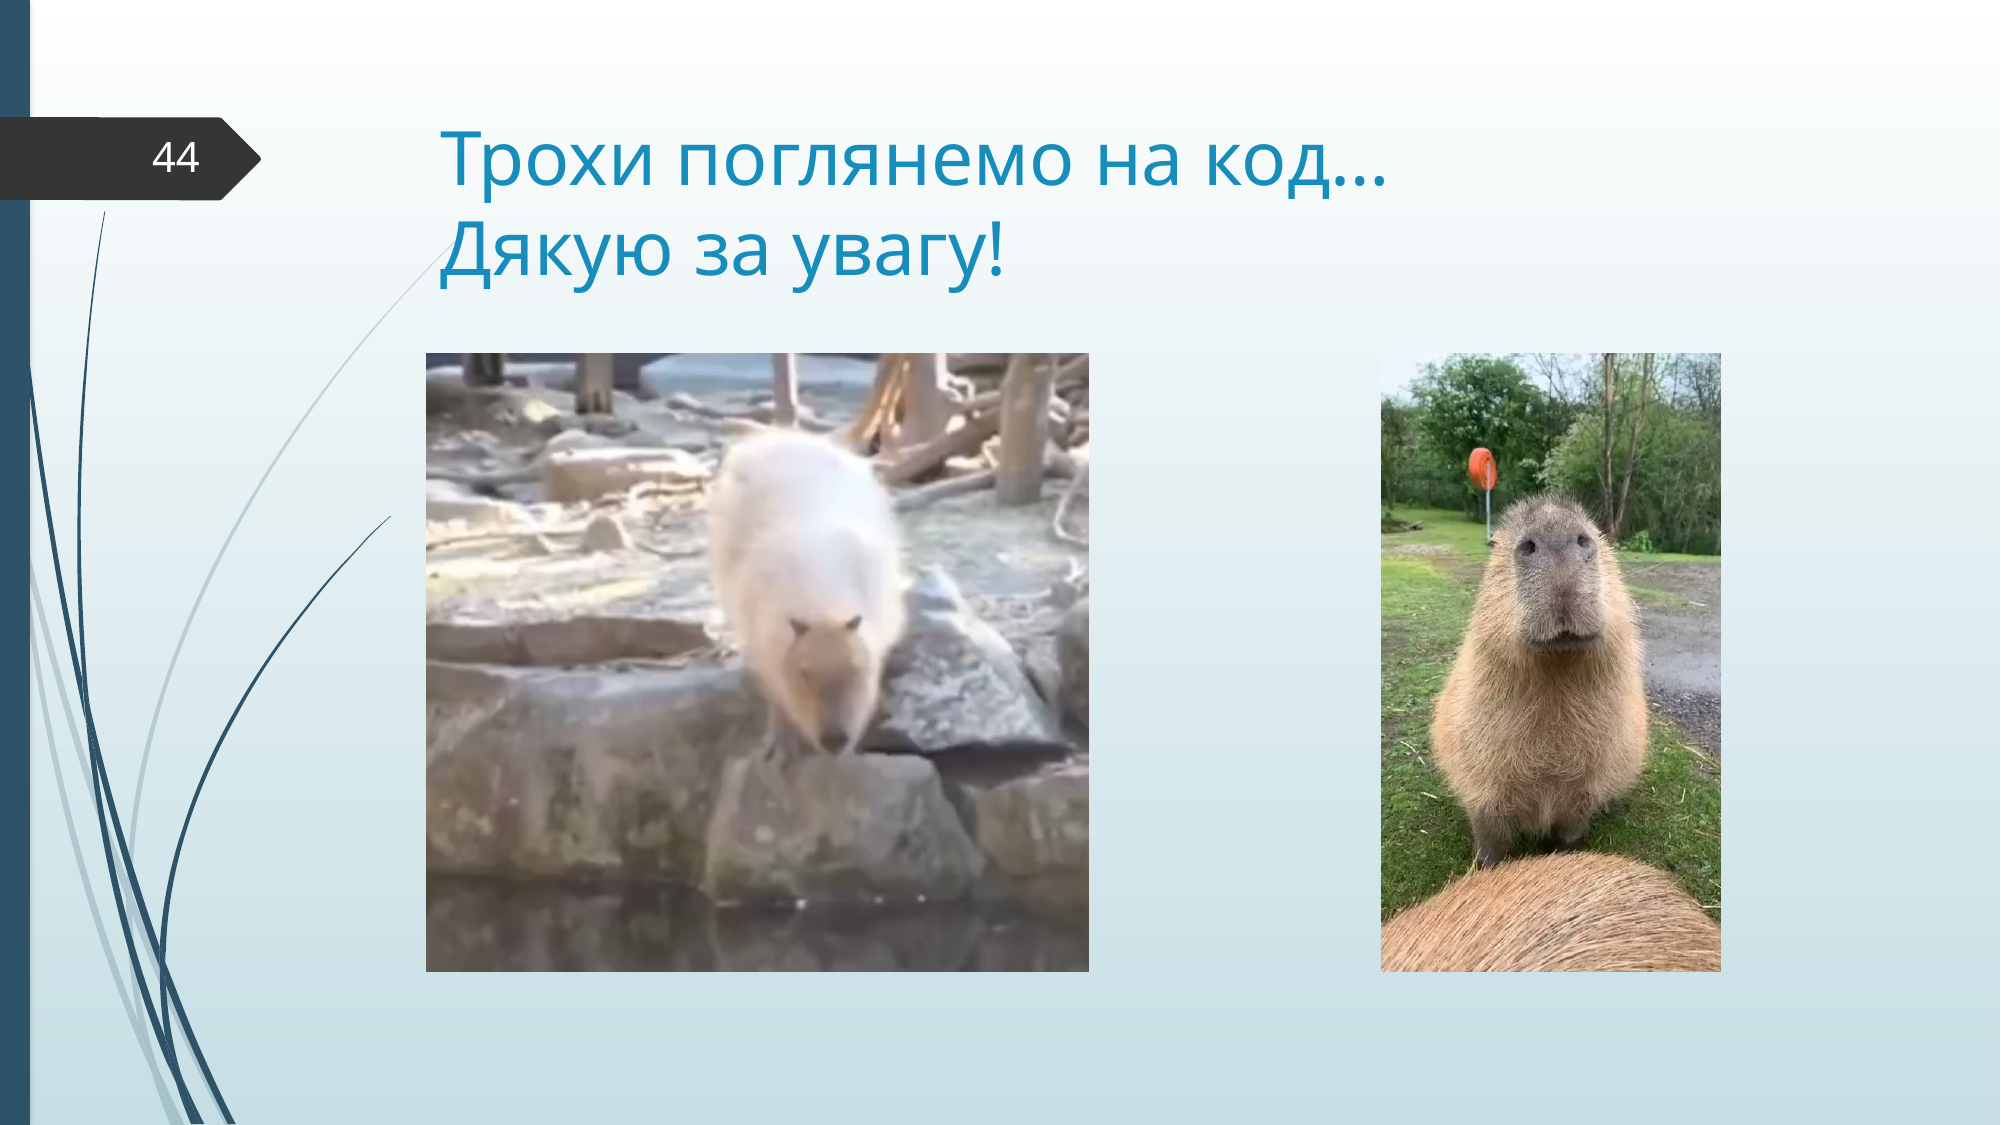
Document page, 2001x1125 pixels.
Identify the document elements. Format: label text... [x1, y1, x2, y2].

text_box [1380, 352, 1722, 973]
slide_number 44 [87, 129, 216, 190]
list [425, 352, 1090, 973]
title Трохи поглянемо на код… Дякую за увагу! [425, 102, 1888, 313]
